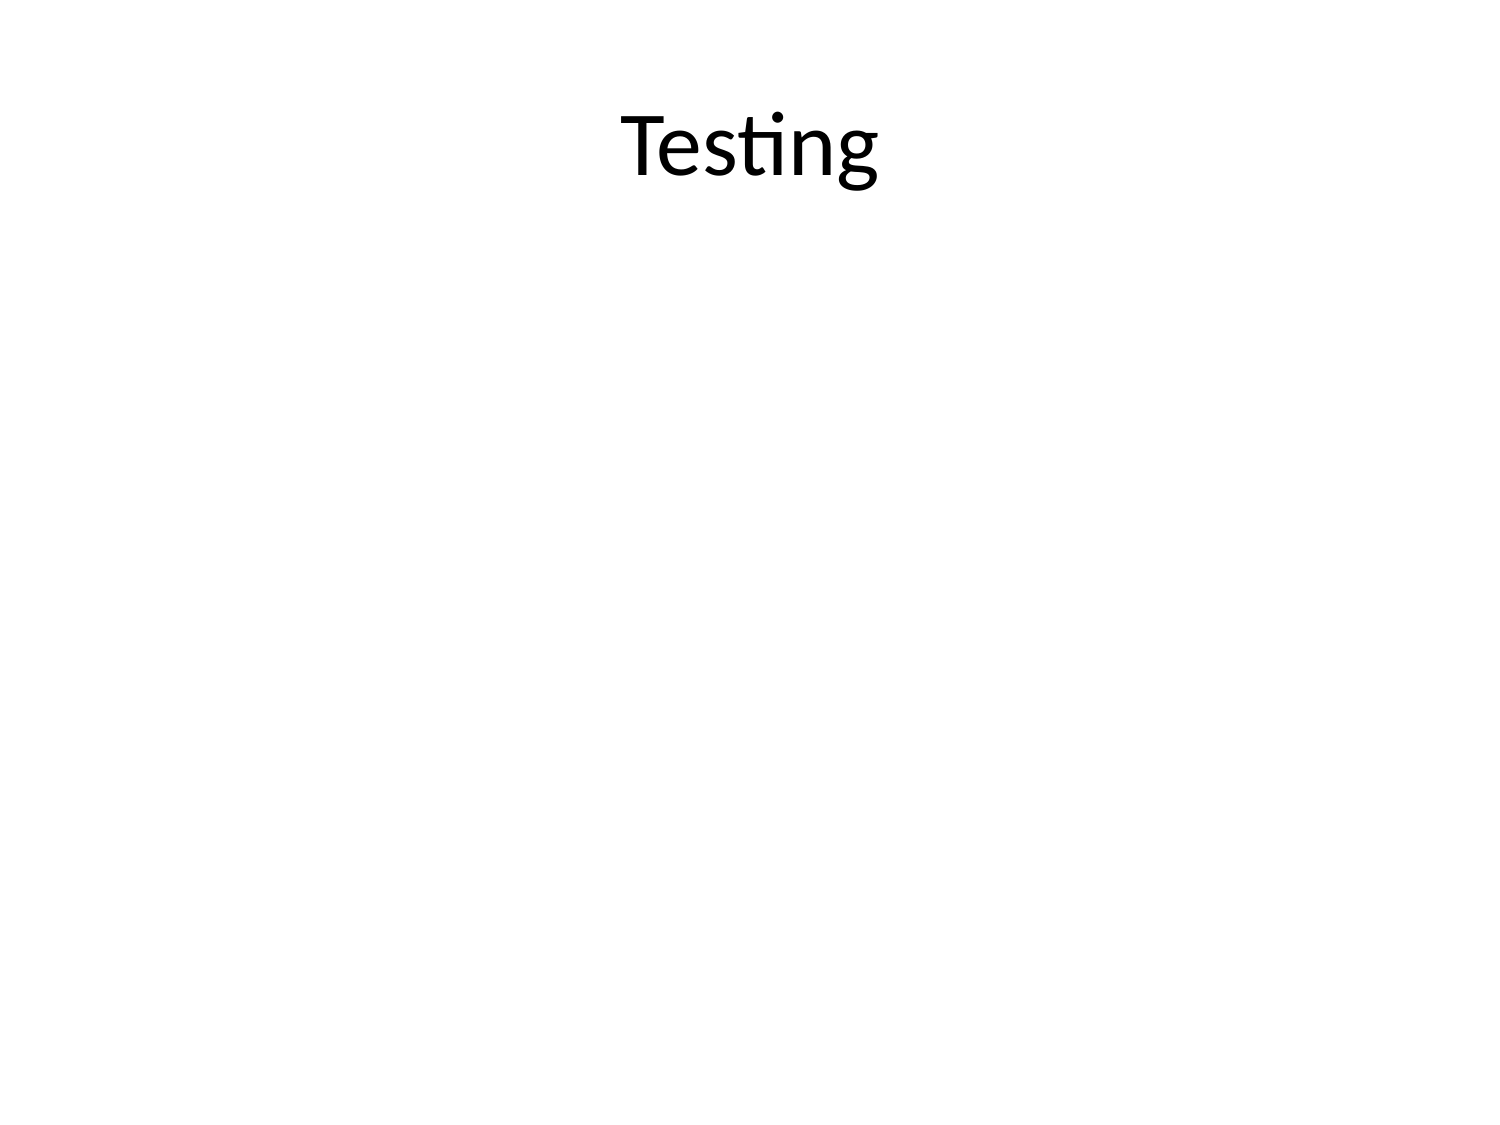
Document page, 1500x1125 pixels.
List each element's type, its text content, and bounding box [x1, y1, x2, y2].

title Testing [75, 45, 1425, 233]
